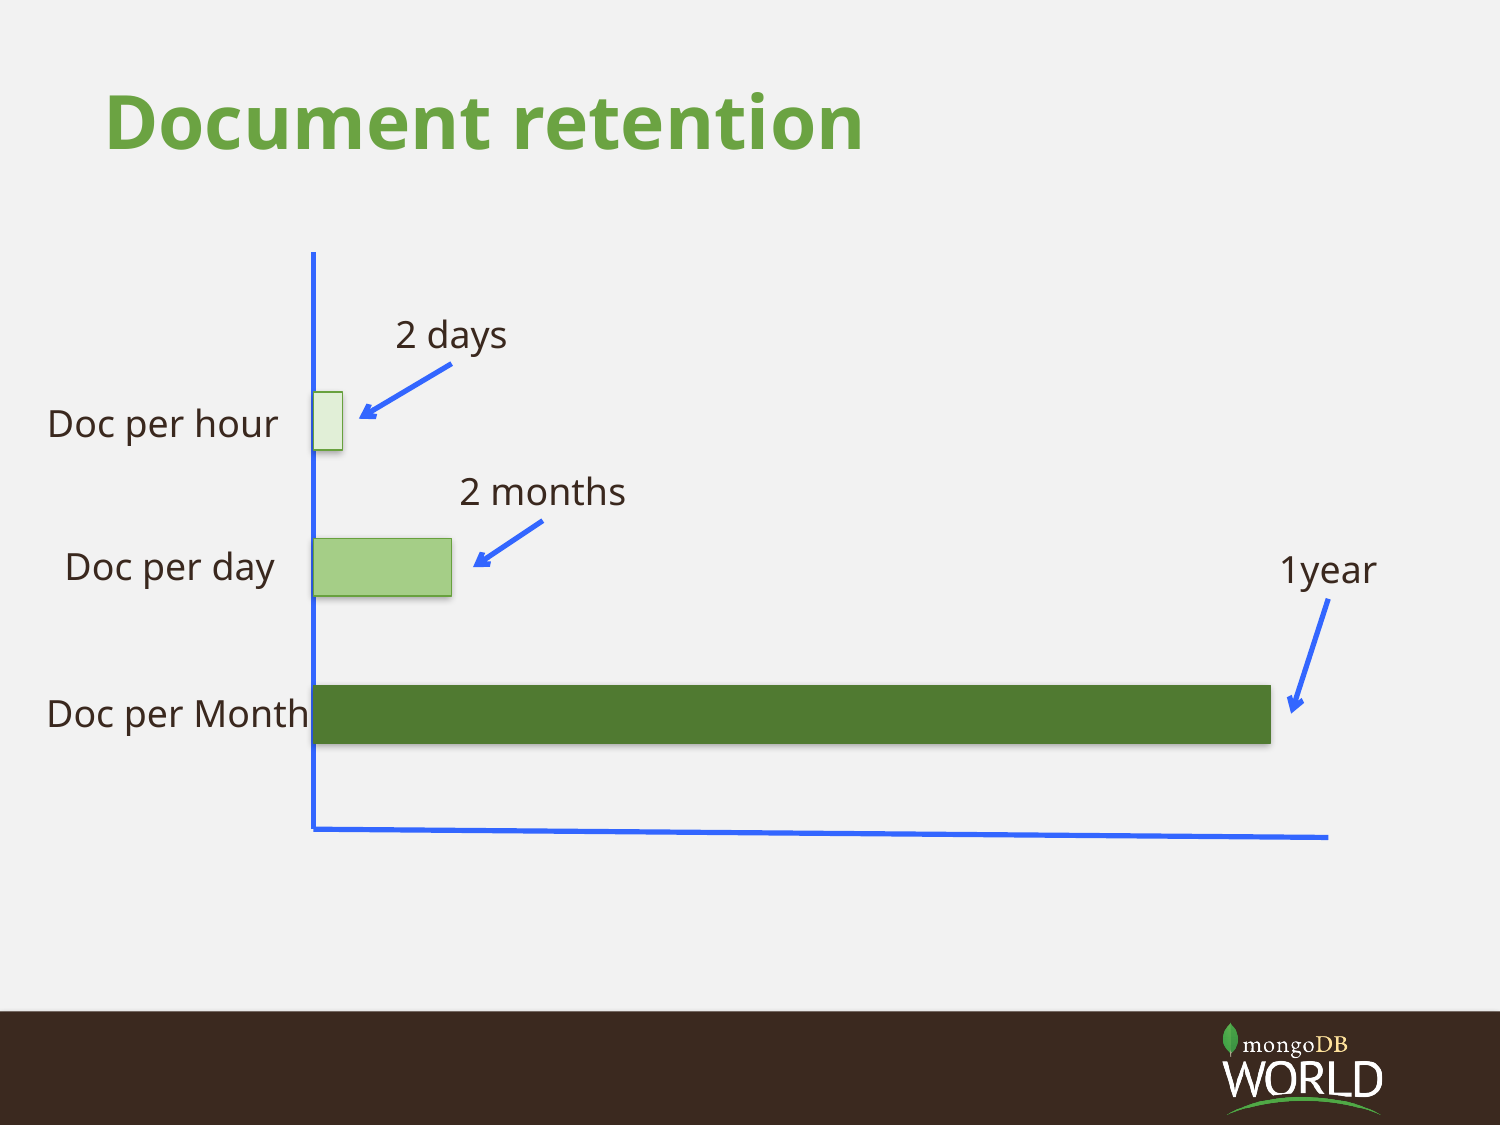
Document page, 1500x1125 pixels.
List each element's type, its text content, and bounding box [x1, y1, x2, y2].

text_box 1year [1264, 538, 1393, 599]
text_box 2 days [380, 303, 523, 364]
text_box Doc per day [49, 535, 290, 596]
text_box [318, 685, 1271, 744]
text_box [313, 828, 1329, 838]
text_box Doc per Month [318, 682, 326, 743]
text_box 2 months [444, 460, 642, 521]
text_box [318, 538, 452, 597]
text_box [472, 521, 543, 568]
text_box [318, 391, 343, 451]
title Document retention [103, 55, 1399, 195]
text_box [1290, 599, 1329, 714]
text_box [358, 364, 452, 419]
text_box Doc per hour [32, 392, 294, 452]
text_box Doc per Month [31, 682, 309, 743]
